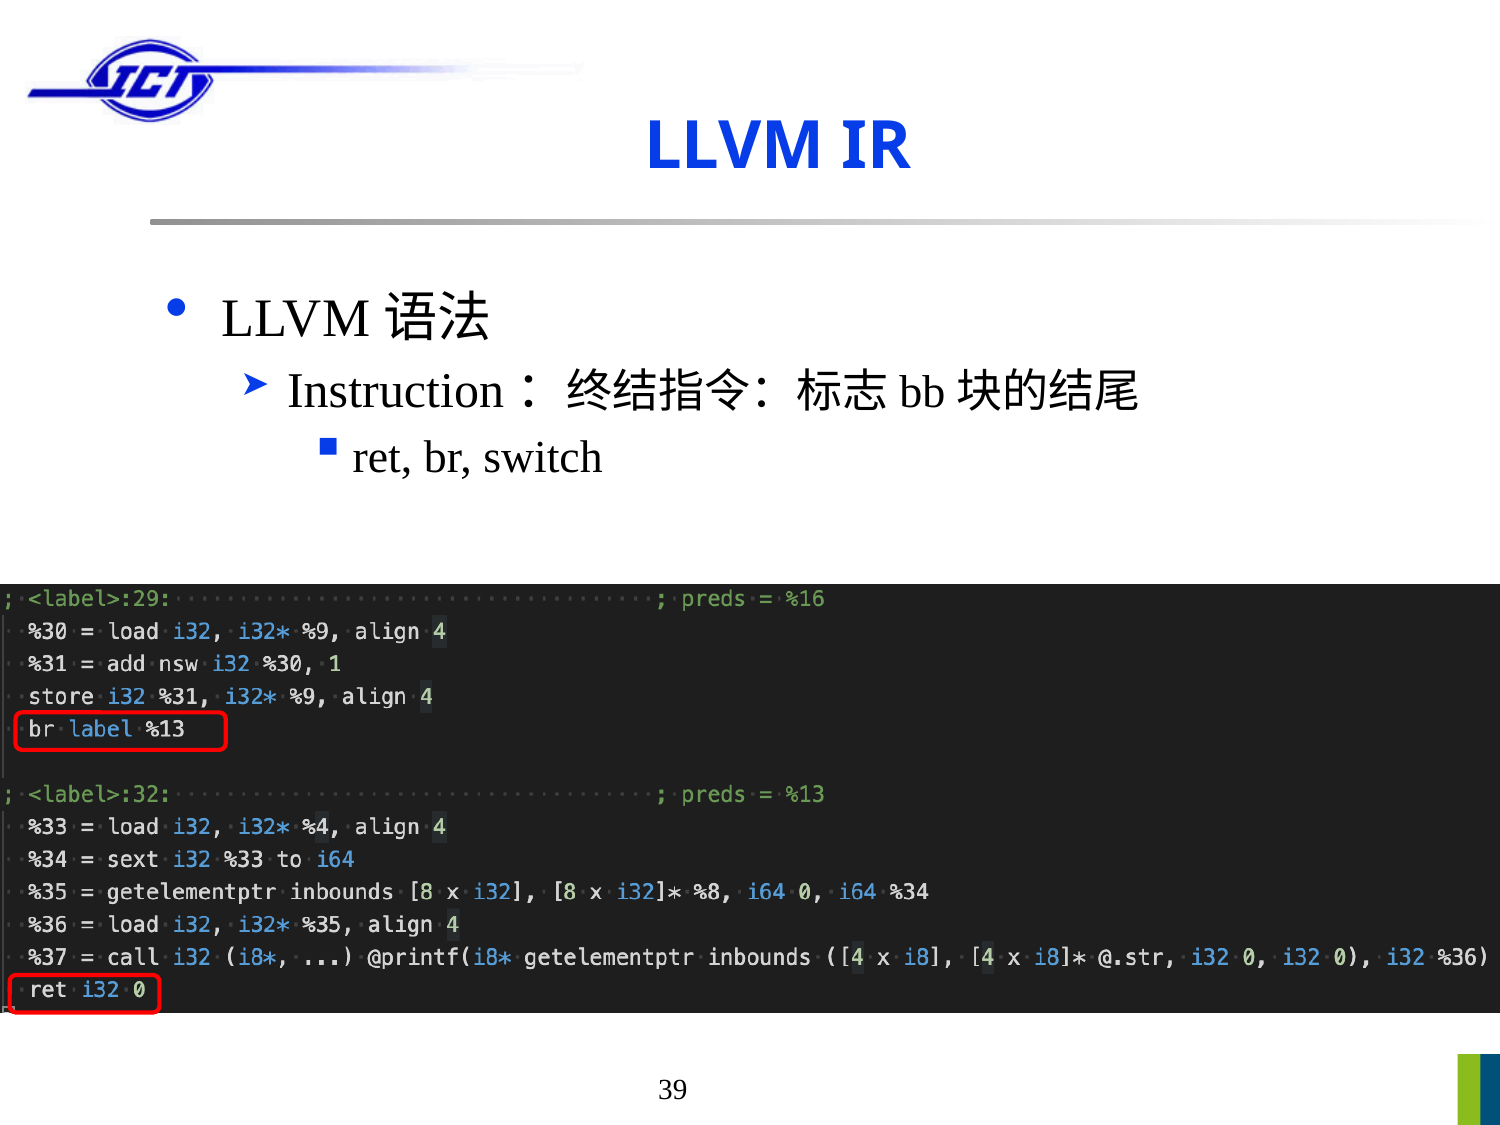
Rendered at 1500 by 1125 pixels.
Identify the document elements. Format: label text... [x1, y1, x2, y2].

title LLVM IR [159, 66, 1397, 217]
picture [24, 36, 600, 125]
list LLVM语法 Instruction：终结指令：标志bb块的结尾 ret, br, switch [150, 275, 1388, 582]
picture [0, 584, 1500, 1013]
